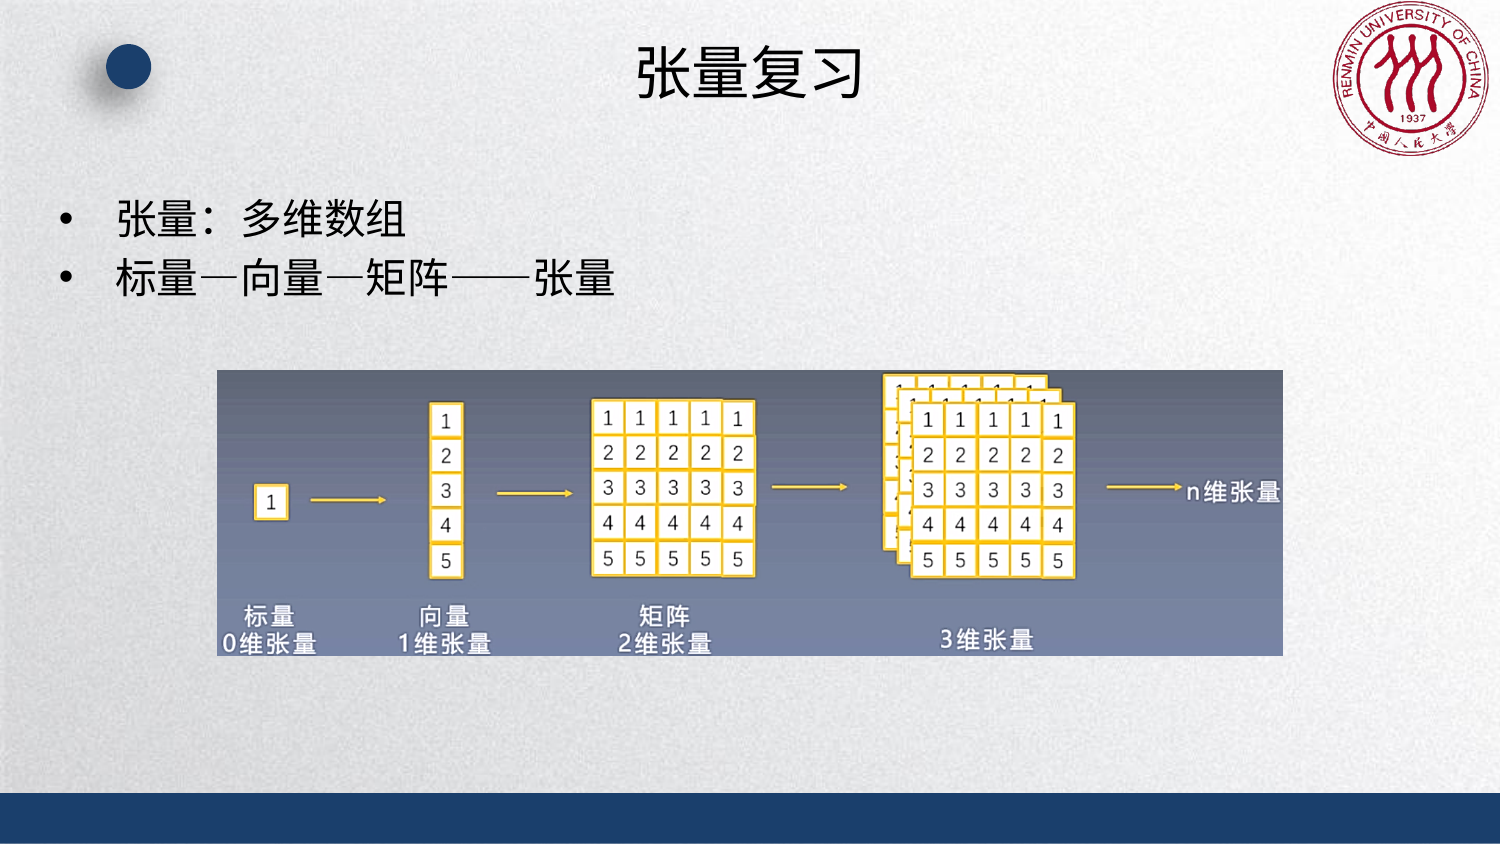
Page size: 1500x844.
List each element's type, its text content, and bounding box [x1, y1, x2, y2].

list 张量：多维数组 标量—向量—矩阵——张量 [43, 127, 1456, 773]
title 张量复习 [75, 29, 1425, 112]
picture [0, 0, 1500, 793]
